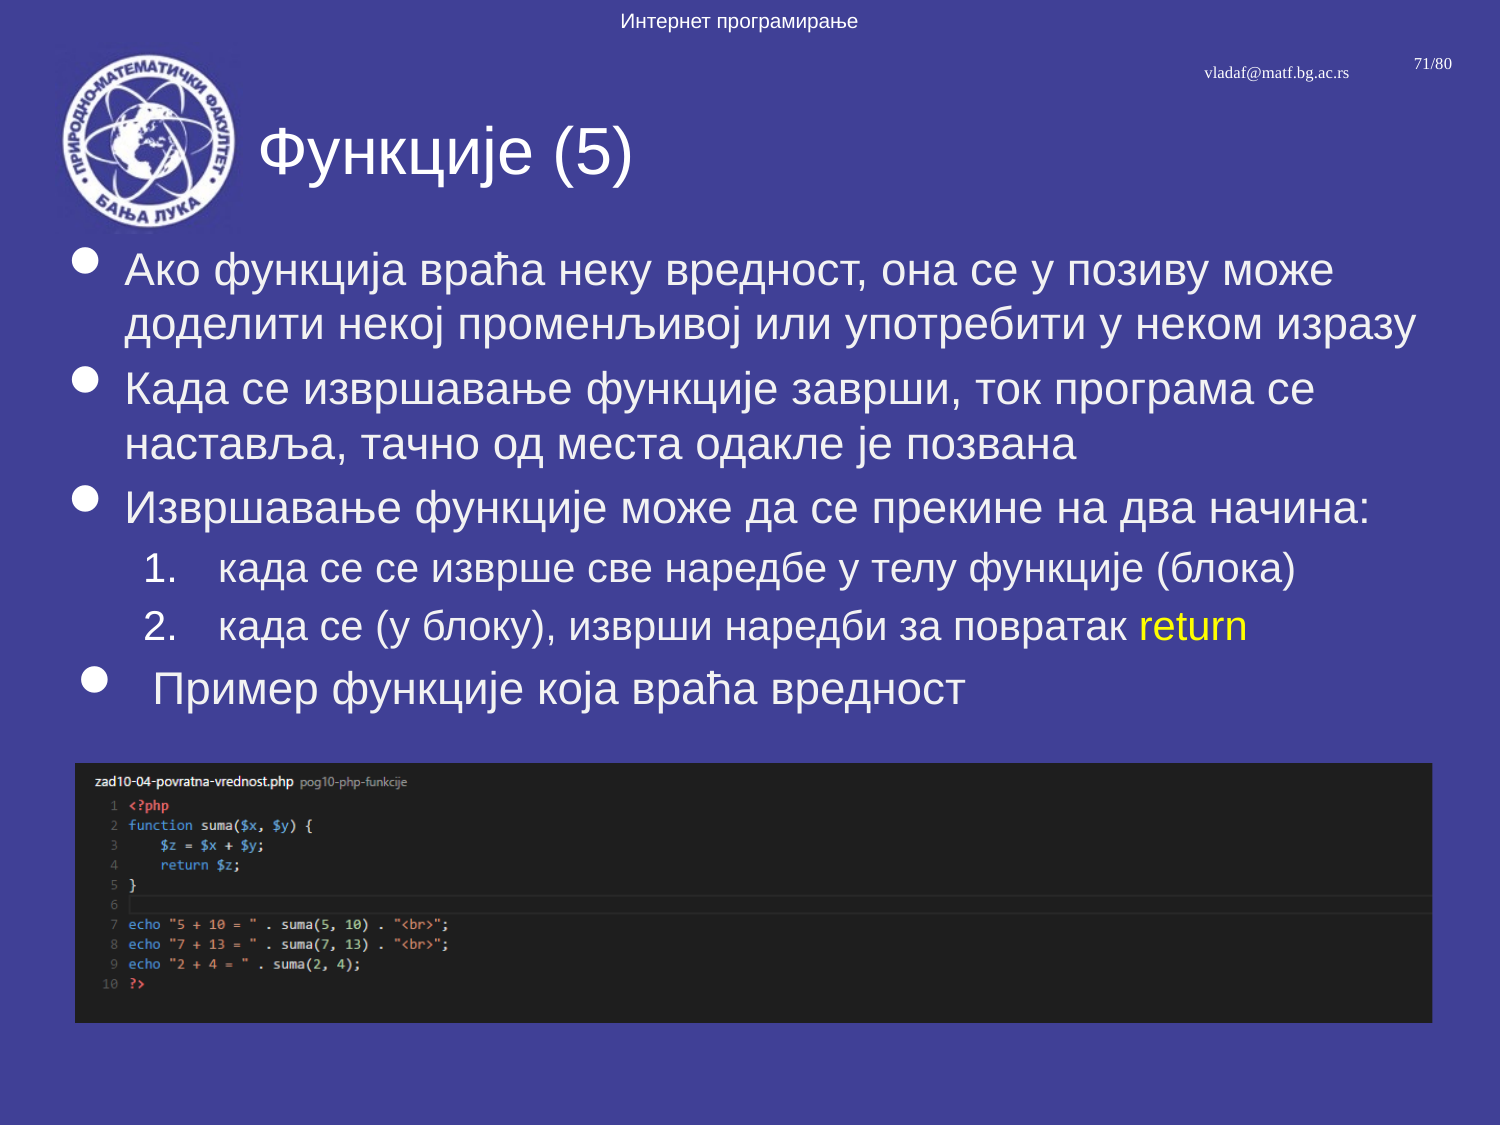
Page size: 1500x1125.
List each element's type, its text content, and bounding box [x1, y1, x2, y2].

picture [55, 42, 243, 231]
title Функције (5) [242, 54, 1388, 231]
list Ако функција враћа неку вредност, она се у позиву може доделити некој променљивој или употребити у неком изразу Када се извршавање функције заврши, ток програма се наставља, тачно од места одакле је позвана Извршавање функције може да се прекине на два начина: када се се изврше све наредбе у телу функције (блока) када се (у блоку), изврши наредби за повратак return Пример функције која враћа вредност [53, 231, 1483, 588]
picture [74, 762, 1433, 1023]
